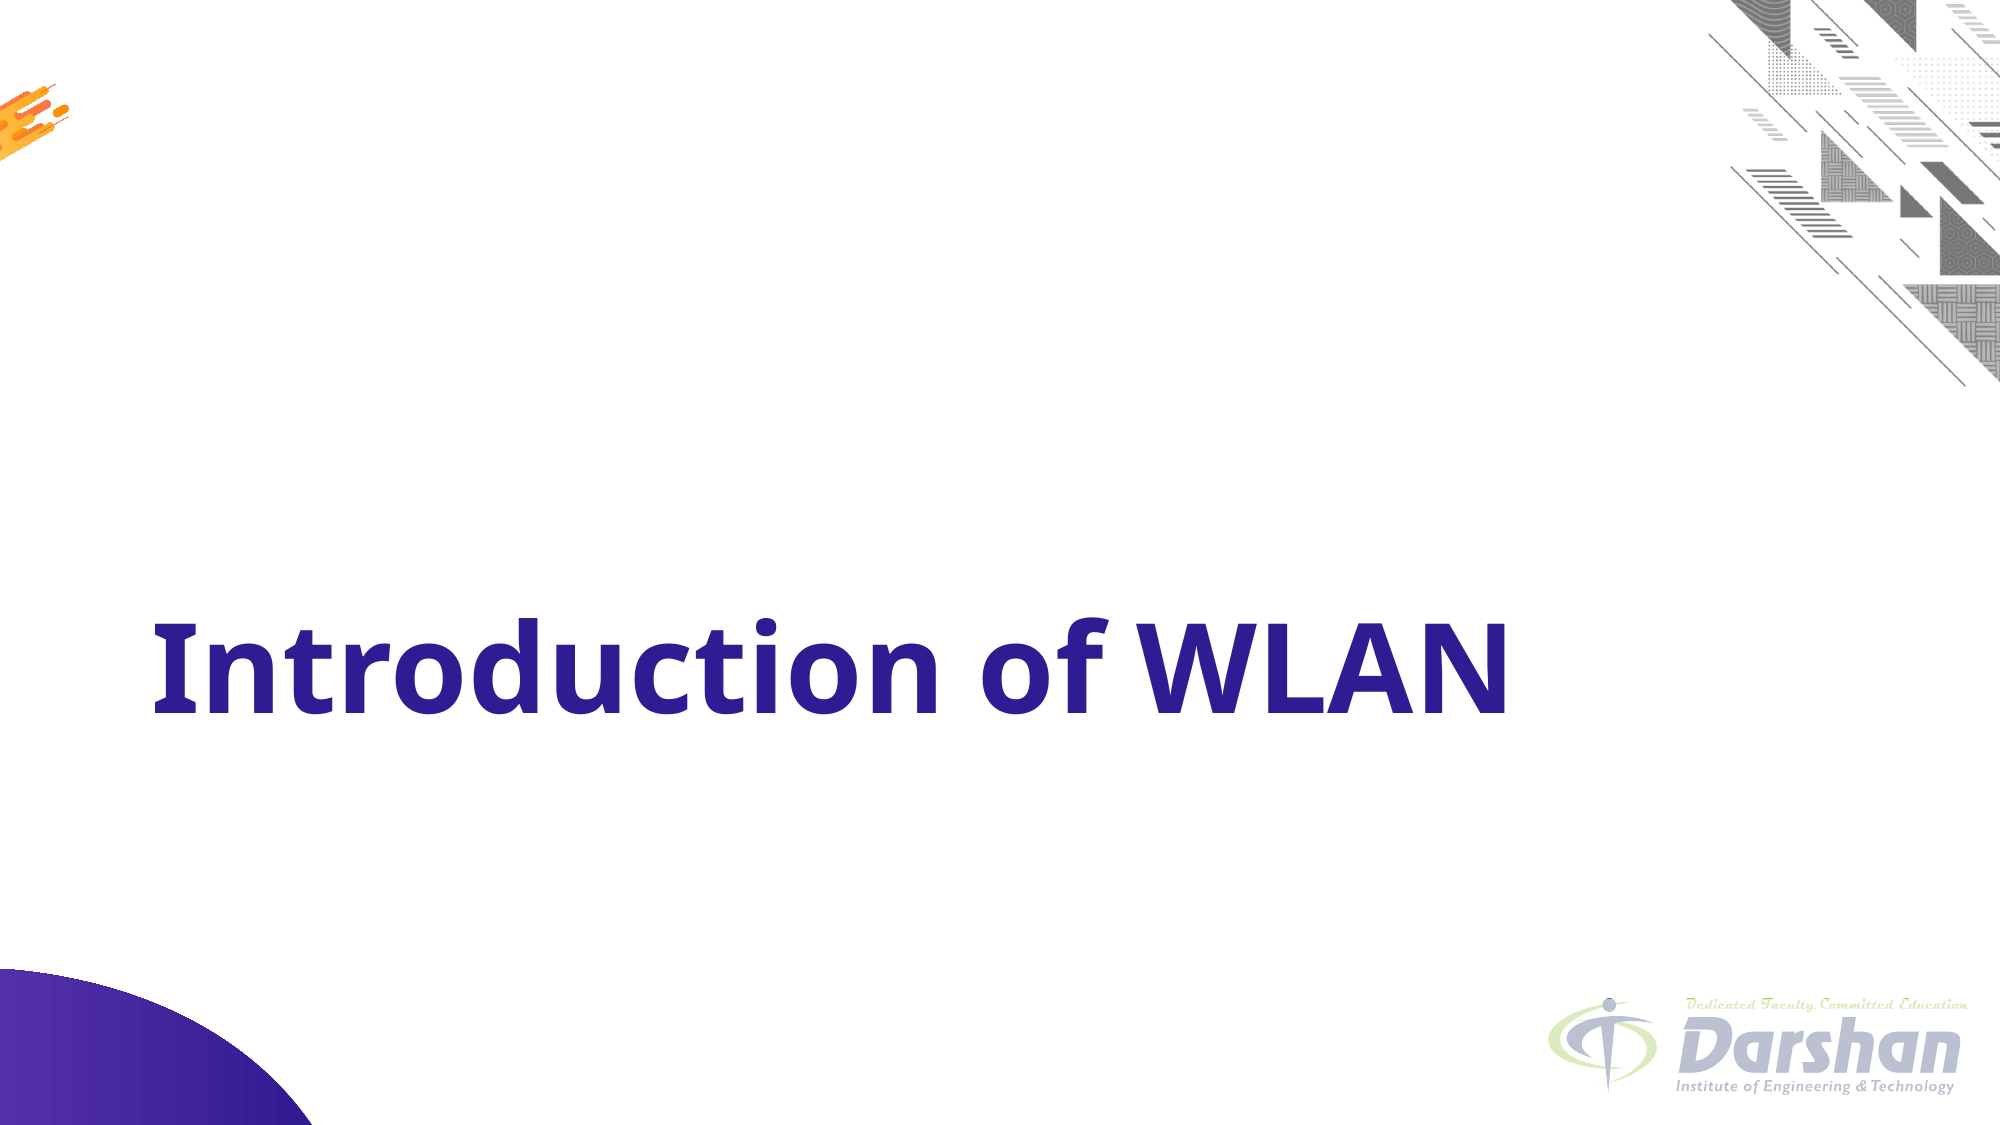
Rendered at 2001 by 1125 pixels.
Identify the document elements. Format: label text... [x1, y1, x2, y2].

picture [0, 65, 90, 193]
text_box Addresses: Number and meaning of address fields depend on context Types include source, destination, transmitting station, and receiving station [1548, 998, 1968, 1095]
title Introduction of WLAN [136, 280, 1862, 749]
